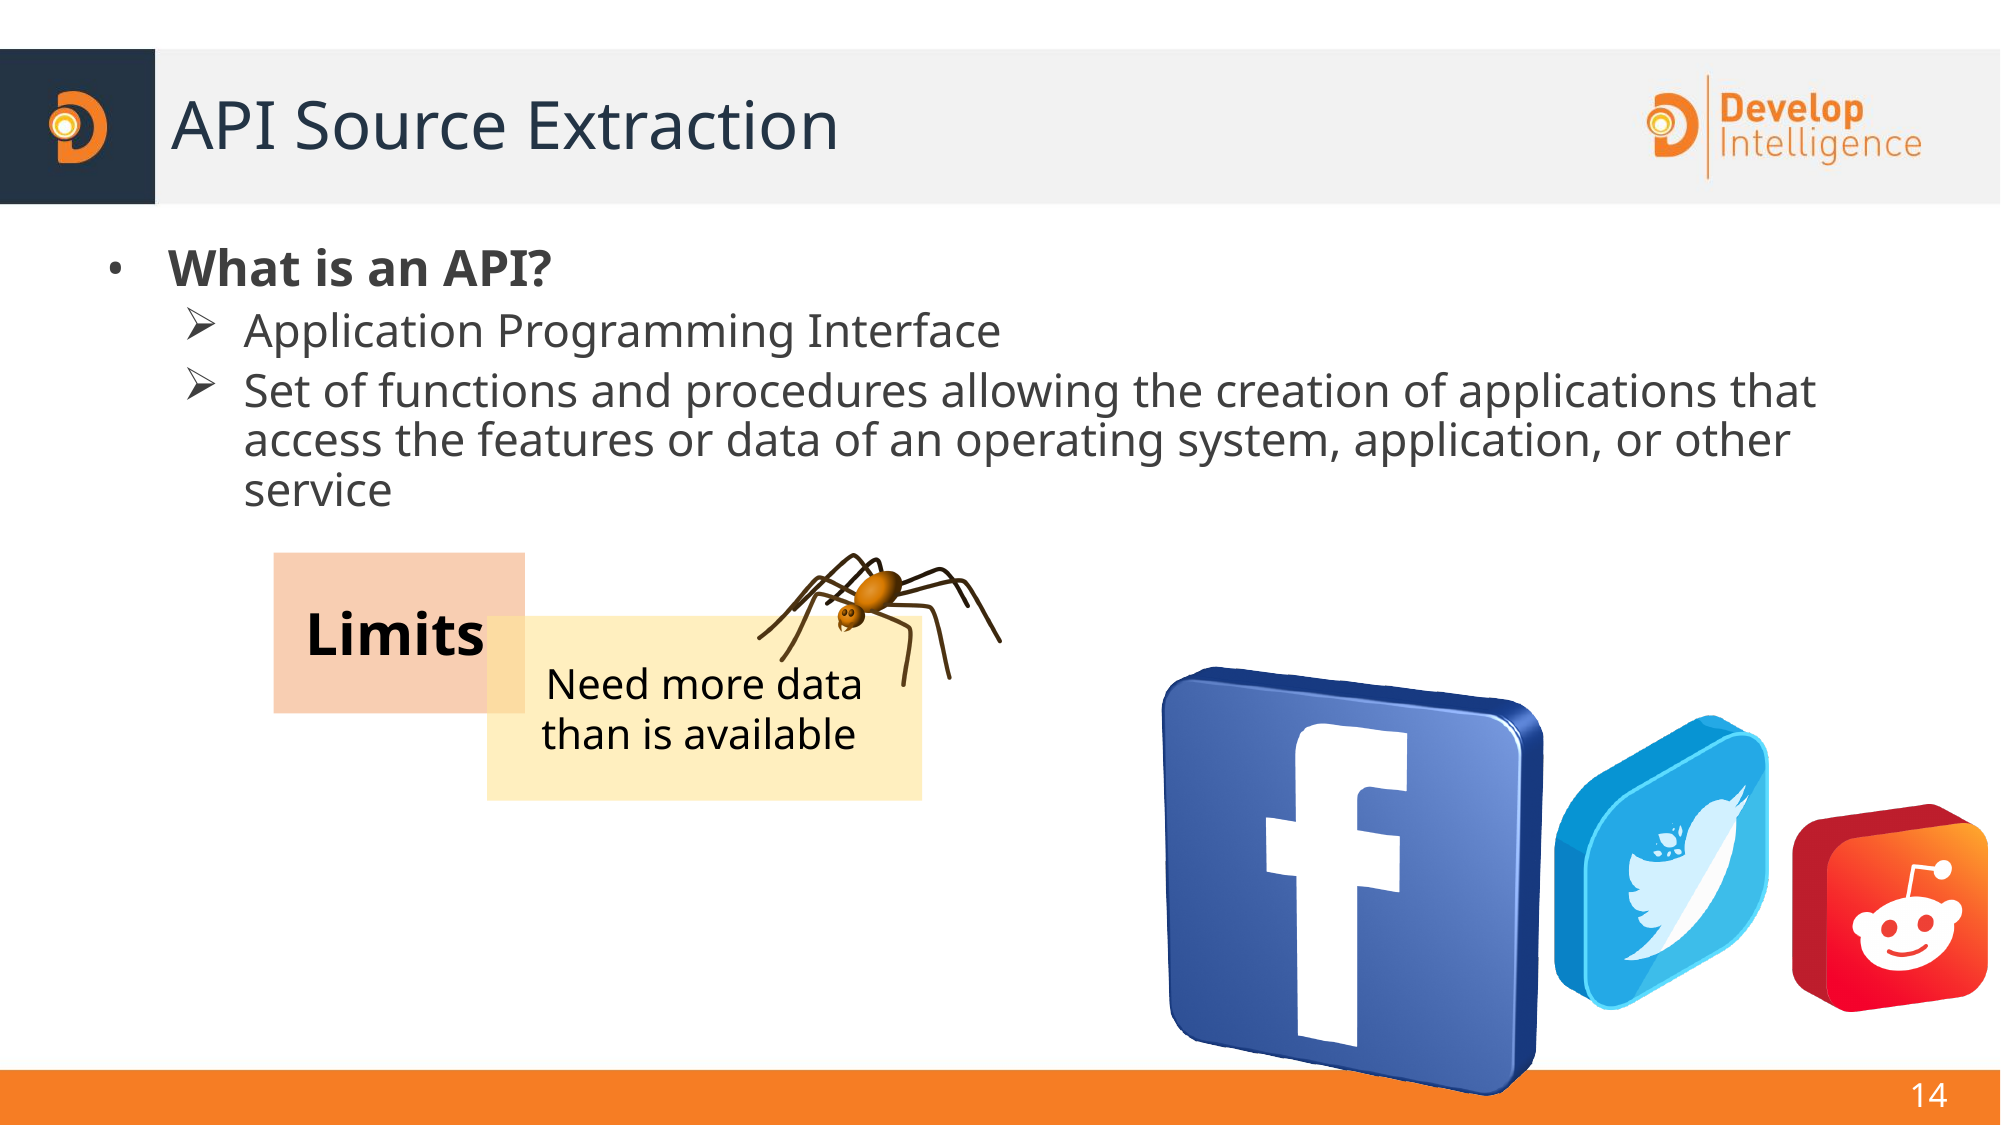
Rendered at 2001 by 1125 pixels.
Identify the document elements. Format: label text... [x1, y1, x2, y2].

text_box Limits [273, 590, 517, 675]
text_box [272, 551, 527, 716]
list What is an API? Application Programming Interface Set of functions and procedures allowing the creation of applications that access the features or data of an operating system, application, or other service [78, 235, 1922, 517]
slide_number 14 [1860, 1072, 1998, 1122]
text_box [485, 614, 924, 803]
picture [0, 0, 2001, 1125]
text_box Need more data than is available [503, 650, 906, 765]
title API Source Extraction [156, 53, 1999, 203]
